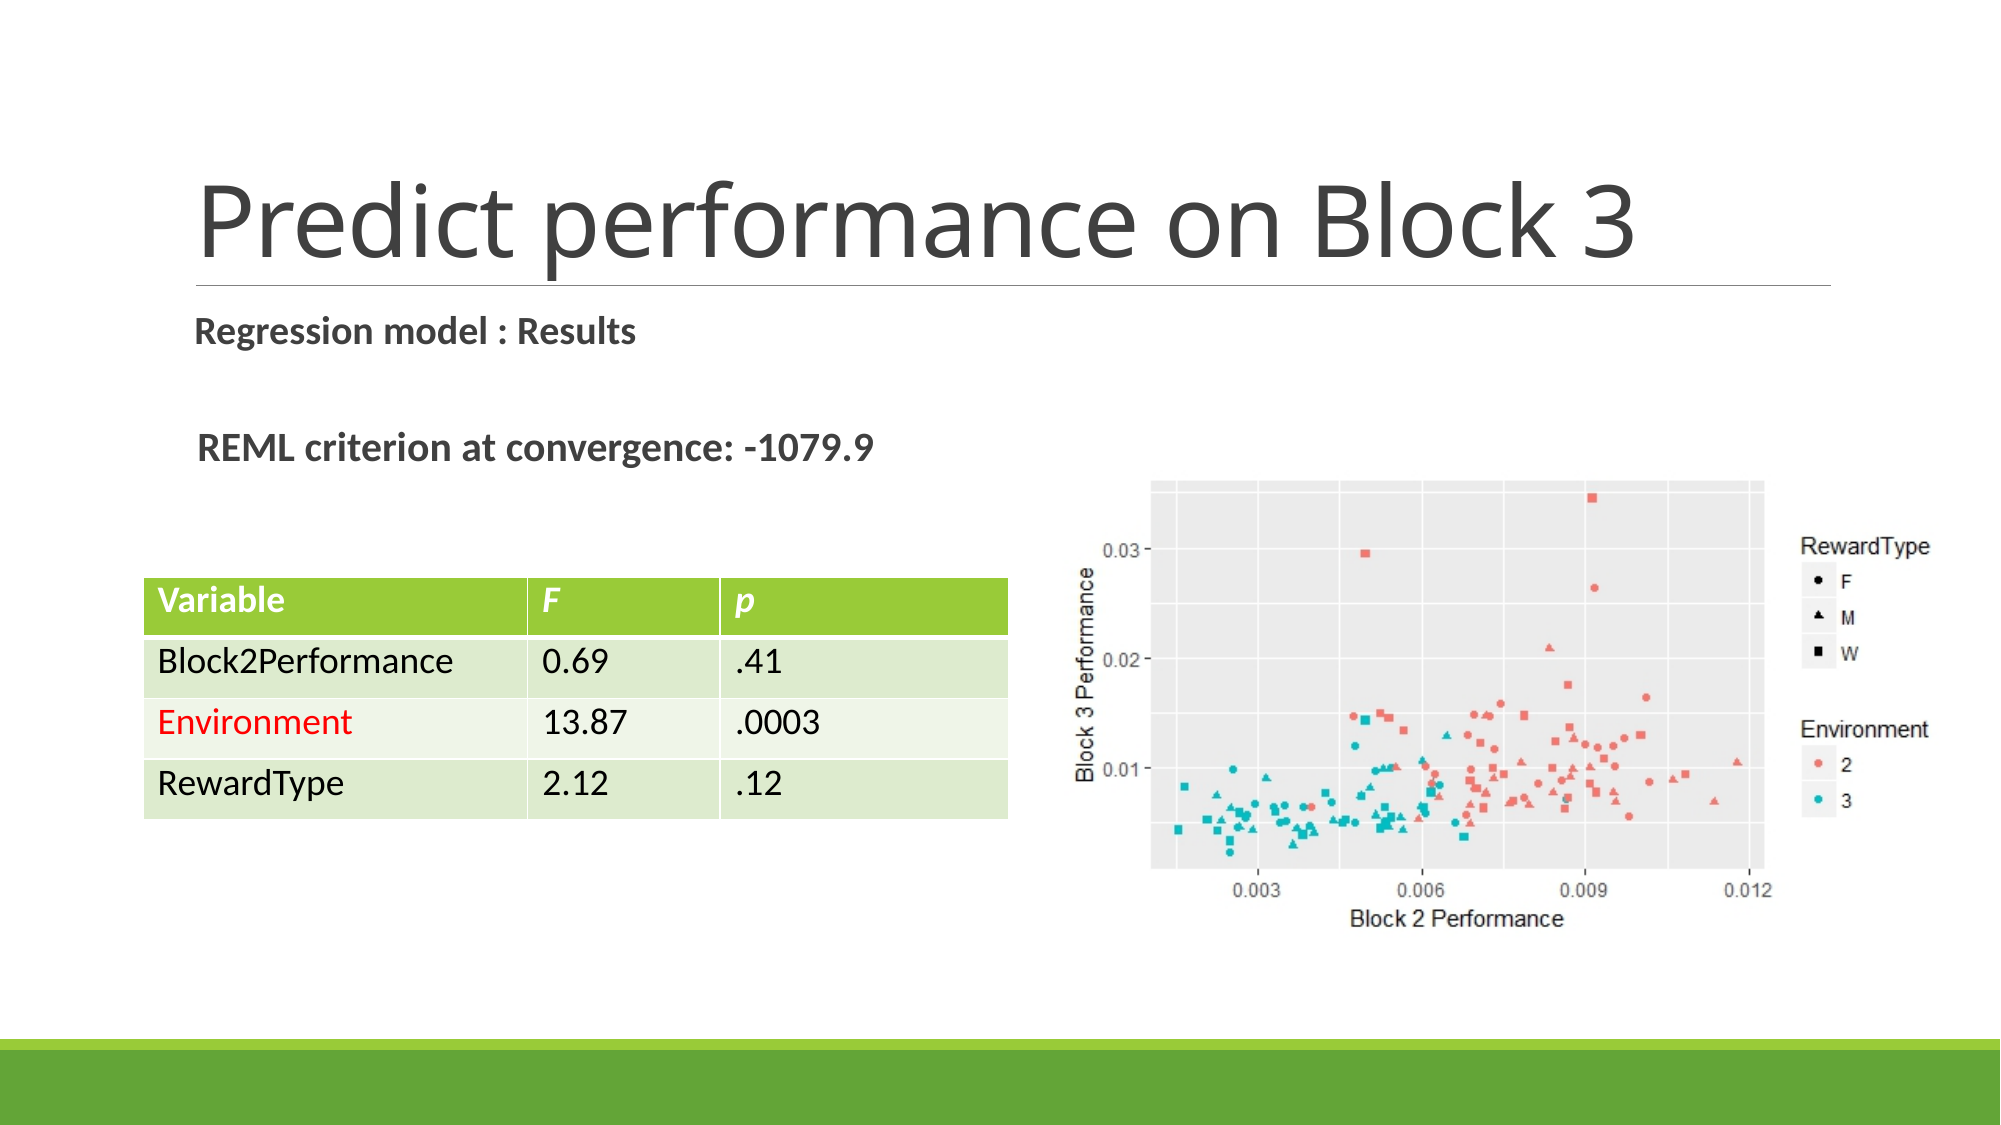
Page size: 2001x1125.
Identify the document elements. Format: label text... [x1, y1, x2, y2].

table_cell 2.12 [528, 760, 719, 819]
table_header F [528, 578, 719, 635]
table_cell 0.69 [528, 640, 719, 698]
table_cell Block2Performance [144, 640, 527, 698]
title Predict performance on Block 3 [180, 47, 1830, 285]
picture [1061, 469, 1954, 938]
table_cell 13.87 [528, 699, 719, 758]
table_cell Environment [144, 699, 527, 758]
table_cell RewardType [144, 760, 527, 819]
text_box REML criterion at convergence: -1079.9 [182, 423, 1833, 483]
table_cell .41 [721, 640, 1008, 698]
table_header Variable [144, 578, 527, 635]
table_header p [721, 578, 1008, 635]
table_cell .12 [721, 760, 1008, 819]
list Regression model : Results [180, 302, 1830, 362]
table_cell .0003 [721, 699, 1008, 758]
